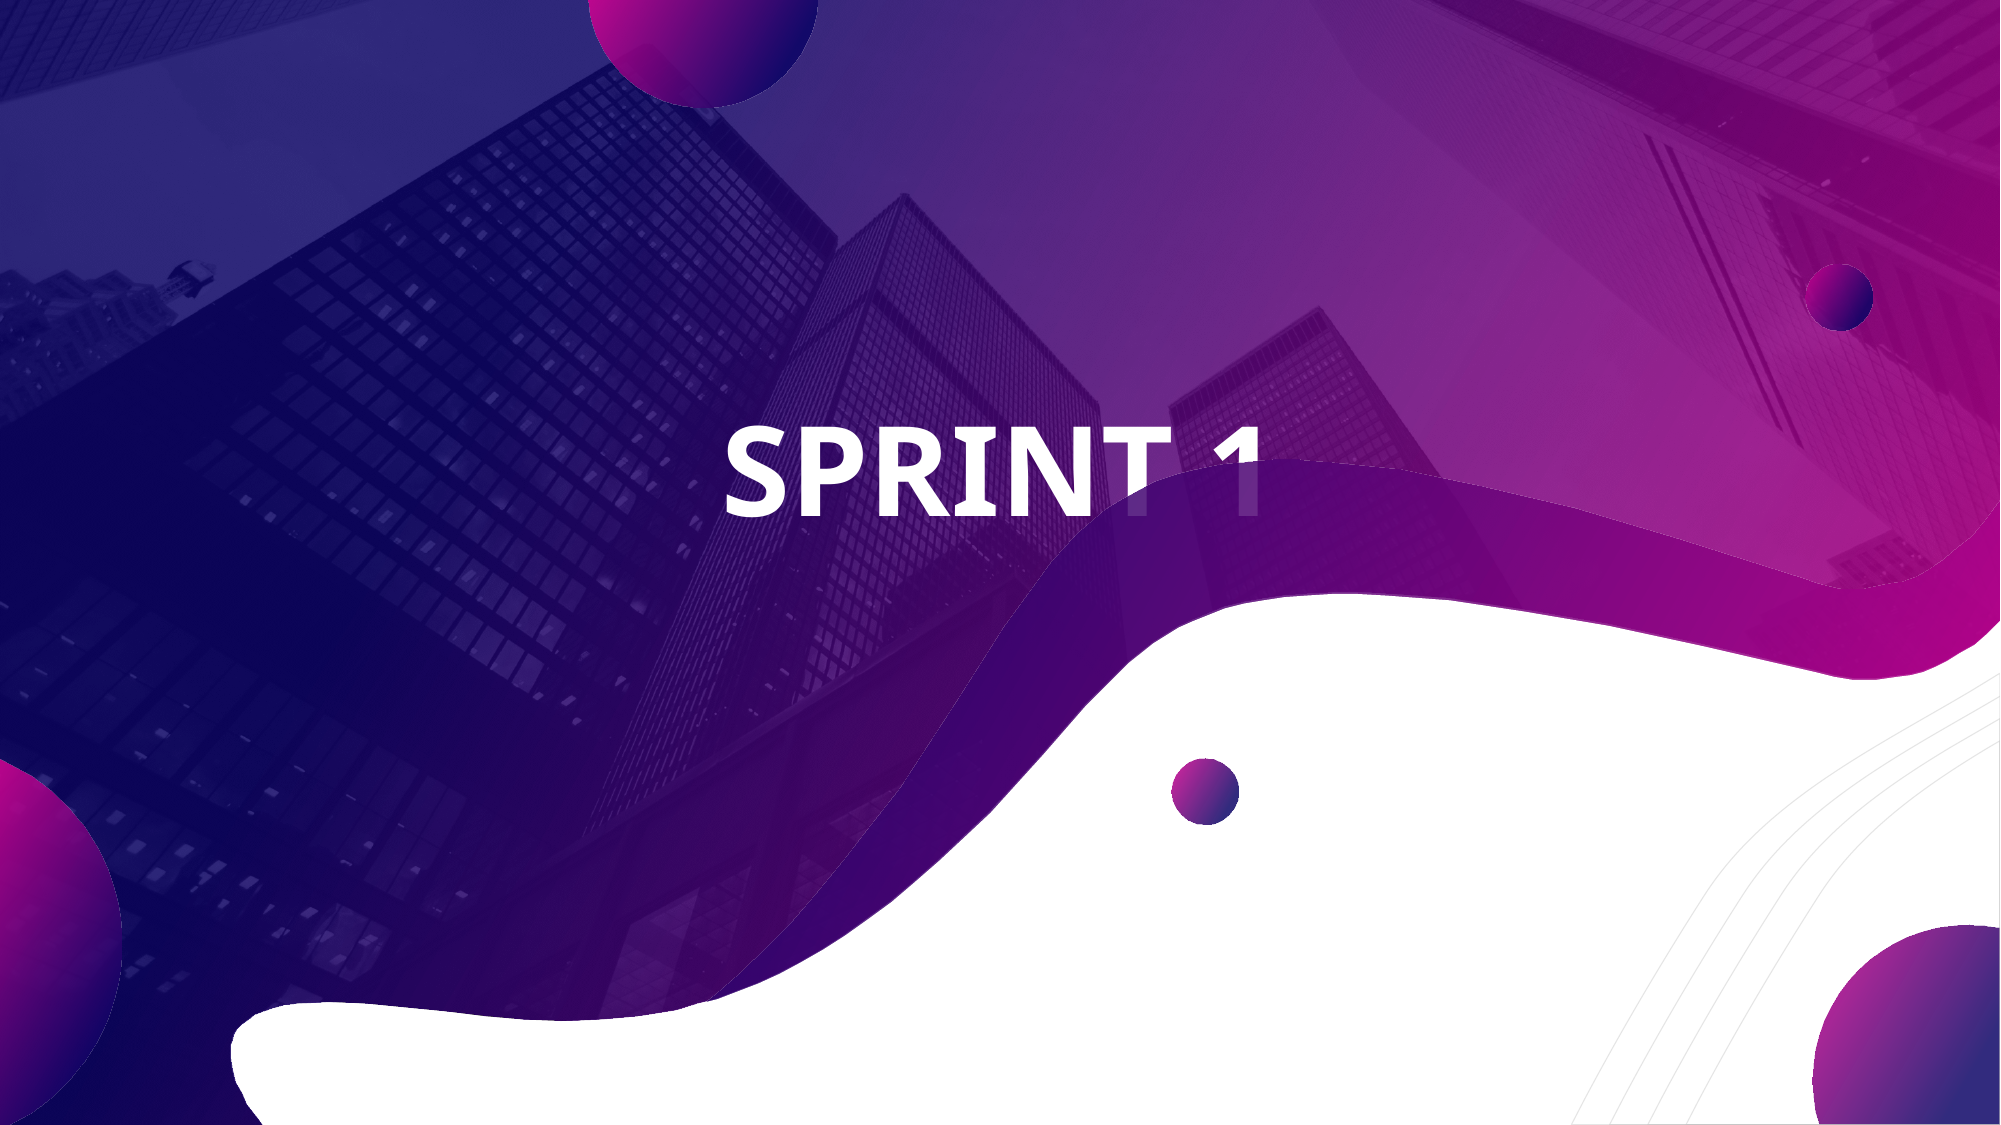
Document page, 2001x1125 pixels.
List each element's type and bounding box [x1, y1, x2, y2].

text_box [1571, 673, 2000, 1125]
picture [0, 0, 2000, 1125]
